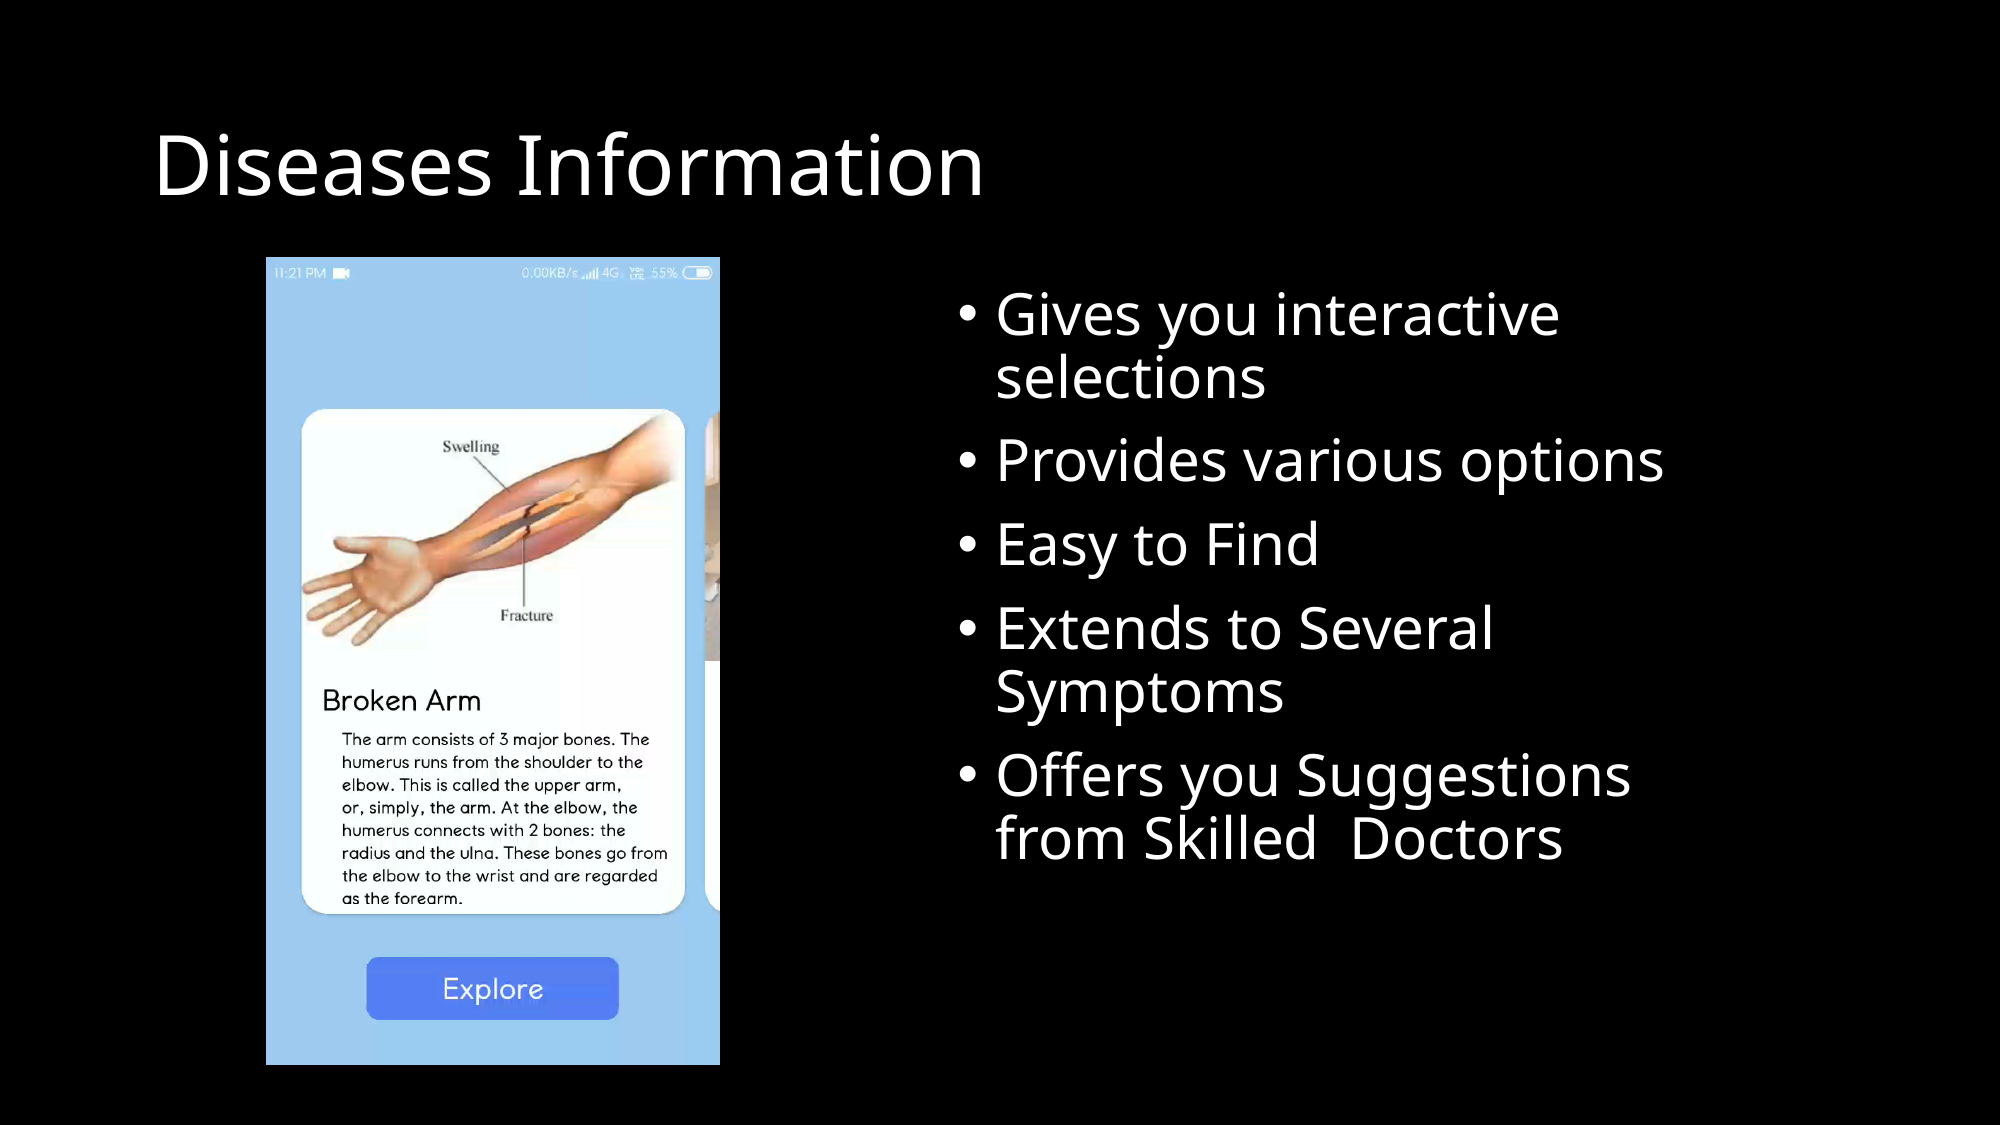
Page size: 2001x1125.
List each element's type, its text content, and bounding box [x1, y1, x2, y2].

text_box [265, 257, 721, 1066]
title Diseases Information [137, 59, 1863, 278]
list Gives you interactive selections Provides various options Easy to Find Extends to Several Symptoms Offers you Suggestions from Skilled Doctors [942, 277, 1692, 1003]
